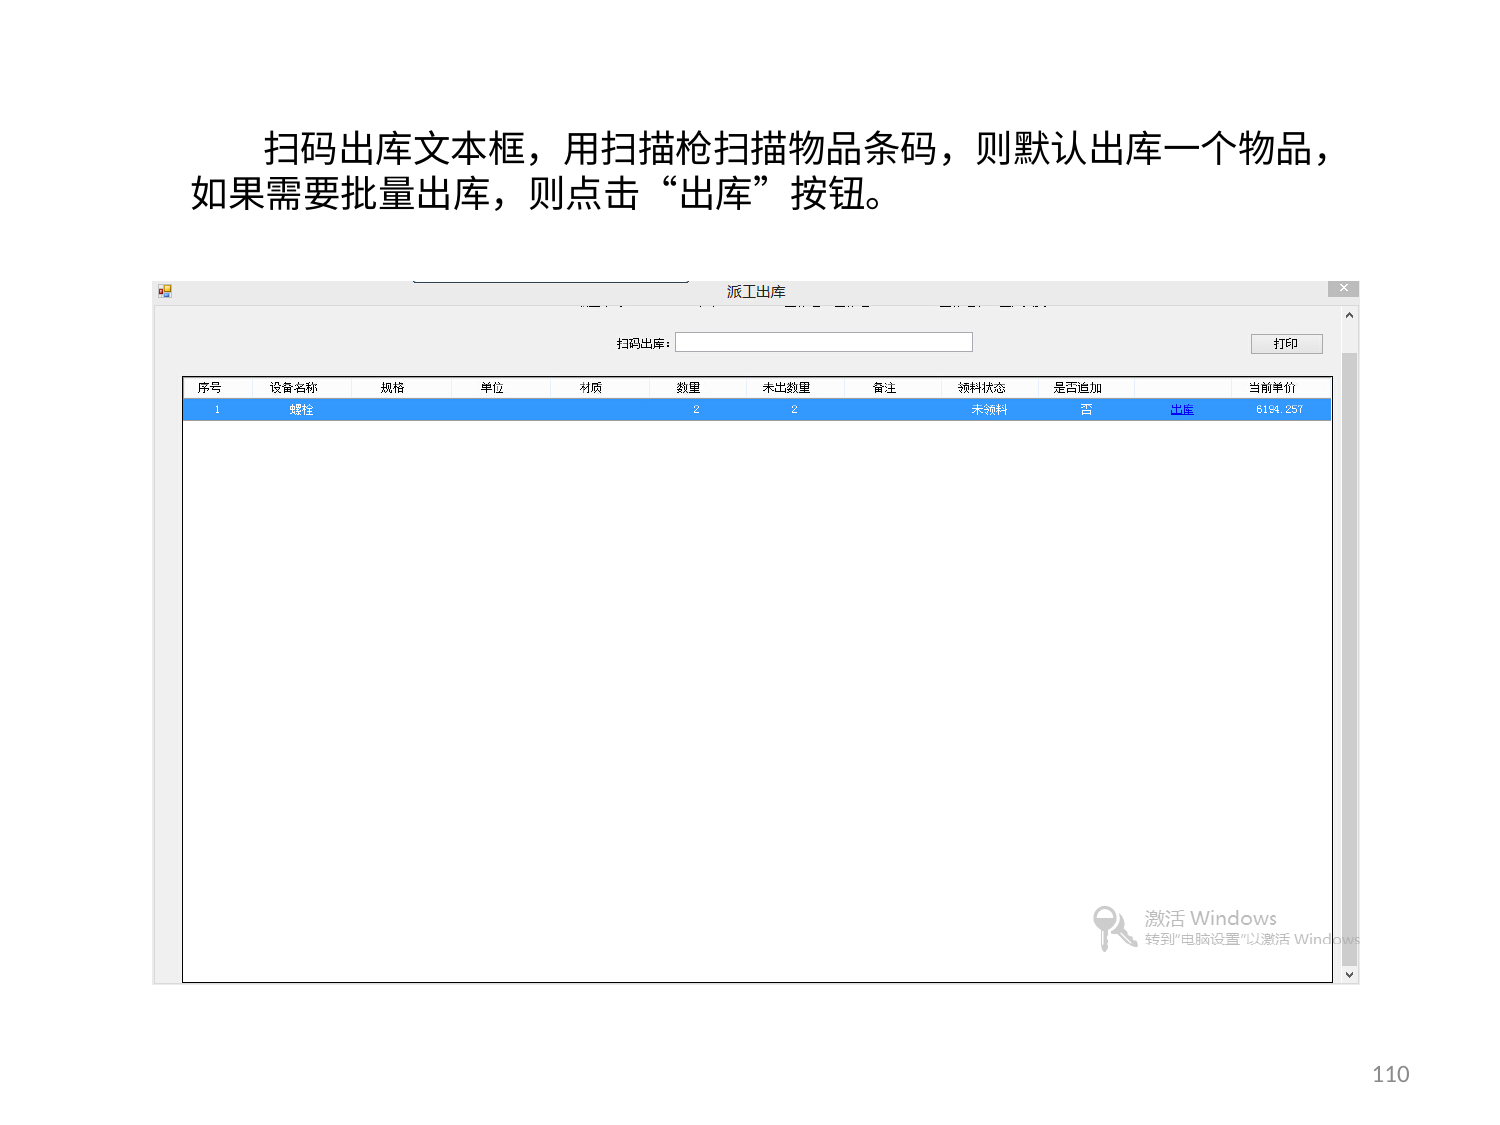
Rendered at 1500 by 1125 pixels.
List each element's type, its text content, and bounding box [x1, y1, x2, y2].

picture [152, 280, 1360, 985]
slide_number 110 [1074, 1042, 1425, 1103]
text_box 扫码出库文本框，用扫描枪扫描物品条码，则默认出库一个物品，如果需要批量出库，则点击“出库”按钮。 [175, 117, 1348, 223]
